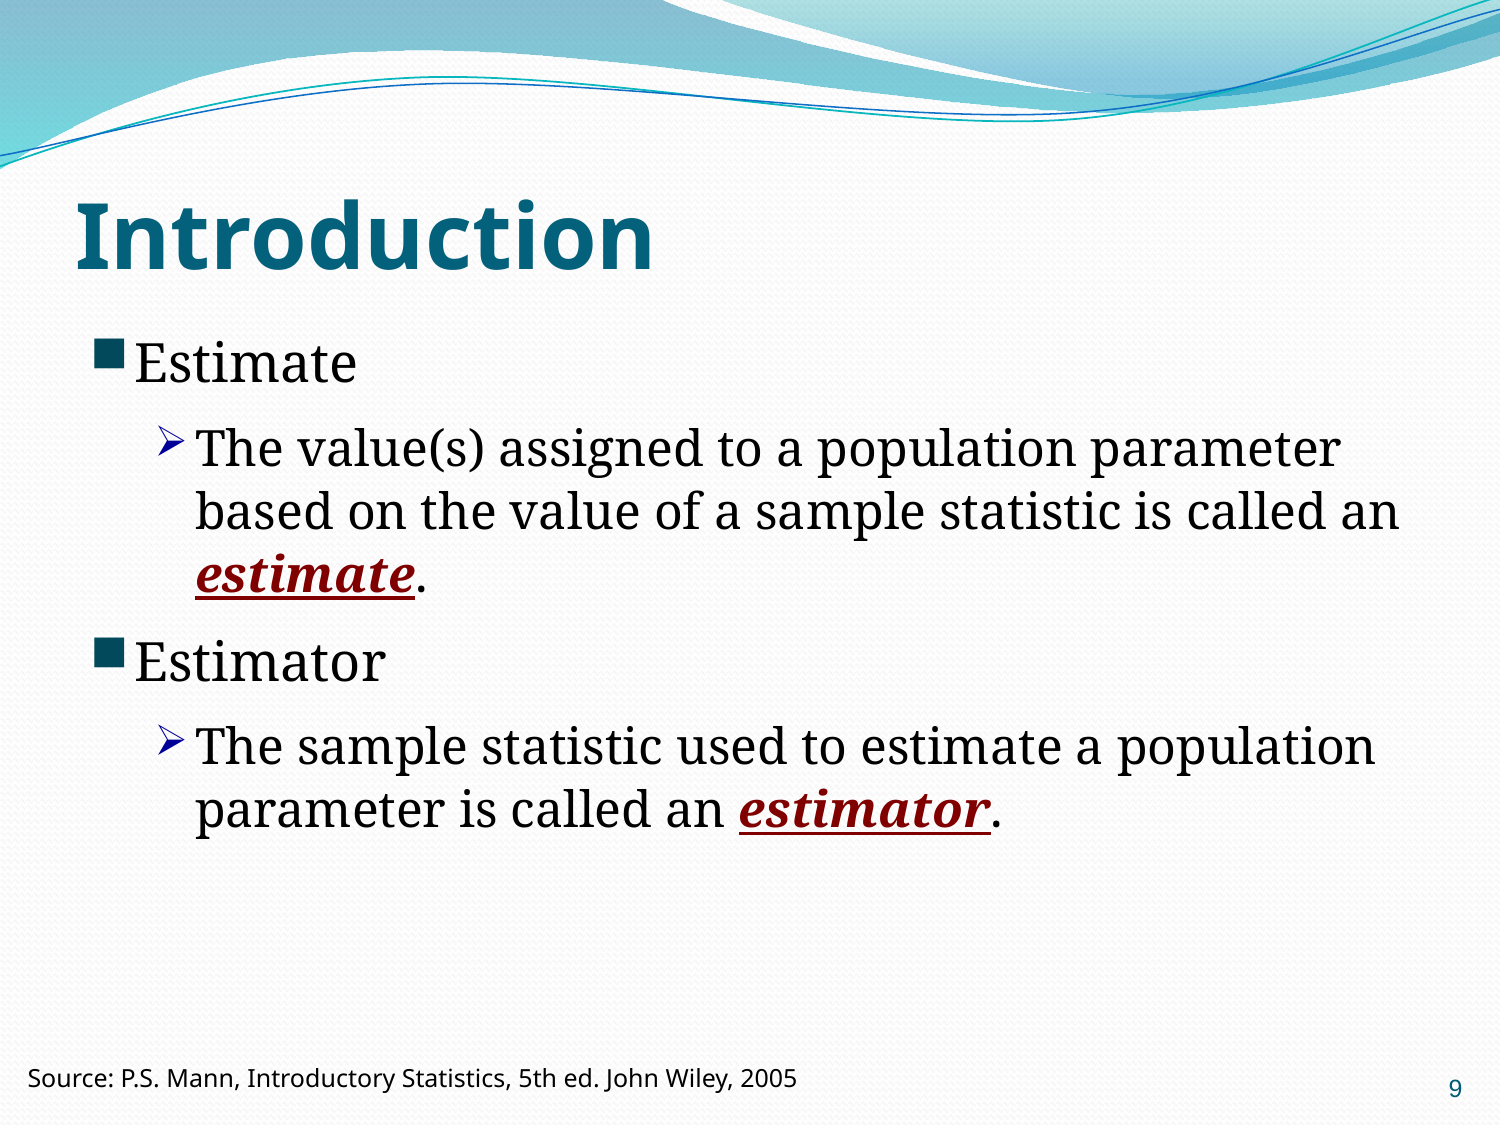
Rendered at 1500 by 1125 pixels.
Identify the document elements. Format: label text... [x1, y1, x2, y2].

text_box Source: P.S. Mann, Introductory Statistics, 5th ed. John Wiley, 2005 [12, 1055, 814, 1100]
title Introduction [75, 115, 1425, 288]
list Estimate The value(s) assigned to a population parameter based on the value of a sample statistic is called an estimate. Estimator The sample statistic used to estimate a population parameter is called an estimator. [74, 317, 1426, 1038]
slide_number 9 [912, 1042, 1463, 1103]
